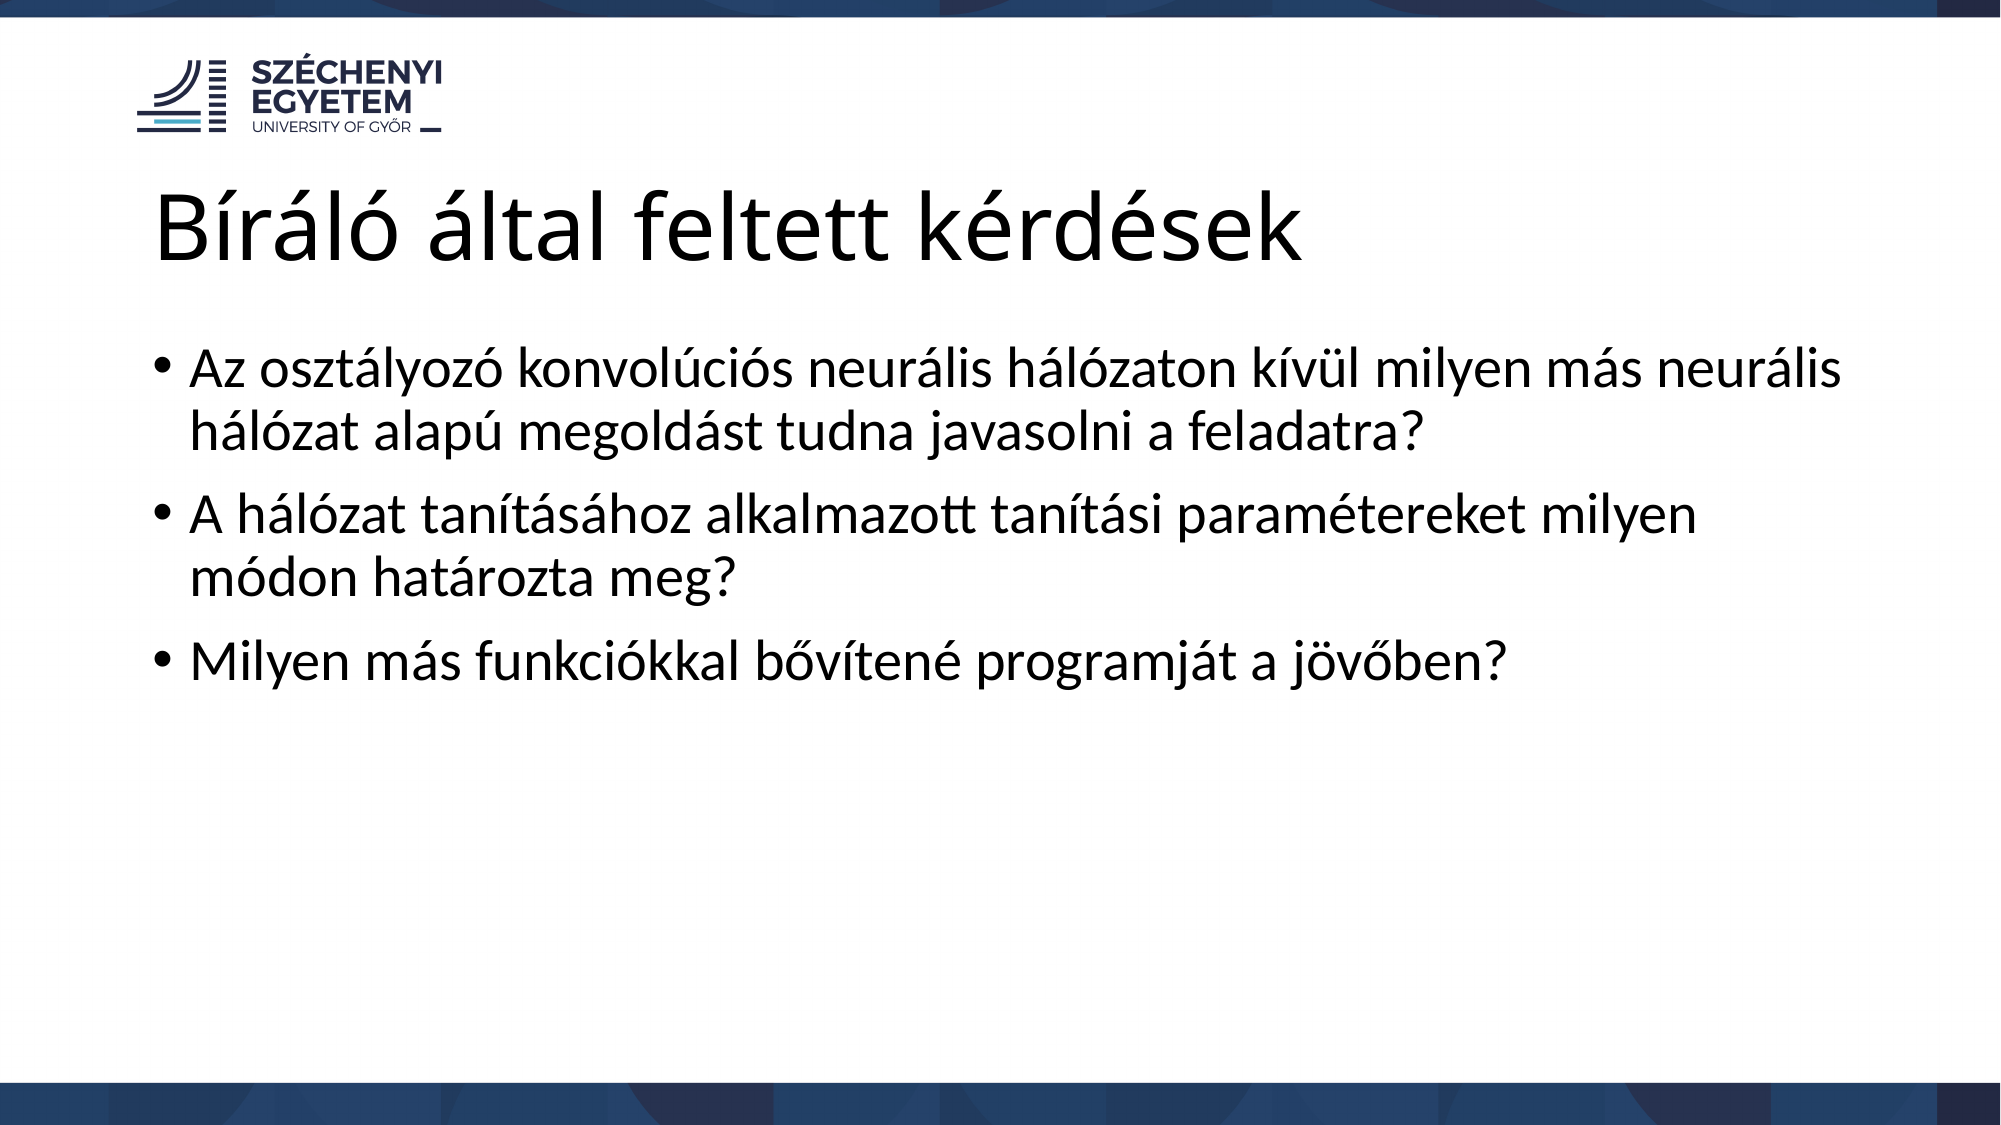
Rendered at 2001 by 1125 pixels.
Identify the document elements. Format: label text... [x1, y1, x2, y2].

list Az osztályozó konvolúciós neurális hálózaton kívül milyen más neurális hálózat alapú megoldást tudna javasolni a feladatra? A hálózat tanításához alkalmazott tanítási paramétereket milyen módon határozta meg? Milyen más funkciókkal bővítené programját a jövőben? [137, 329, 1863, 1014]
title Bíráló által feltett kérdések [137, 151, 1863, 310]
picture [0, 0, 2001, 1125]
